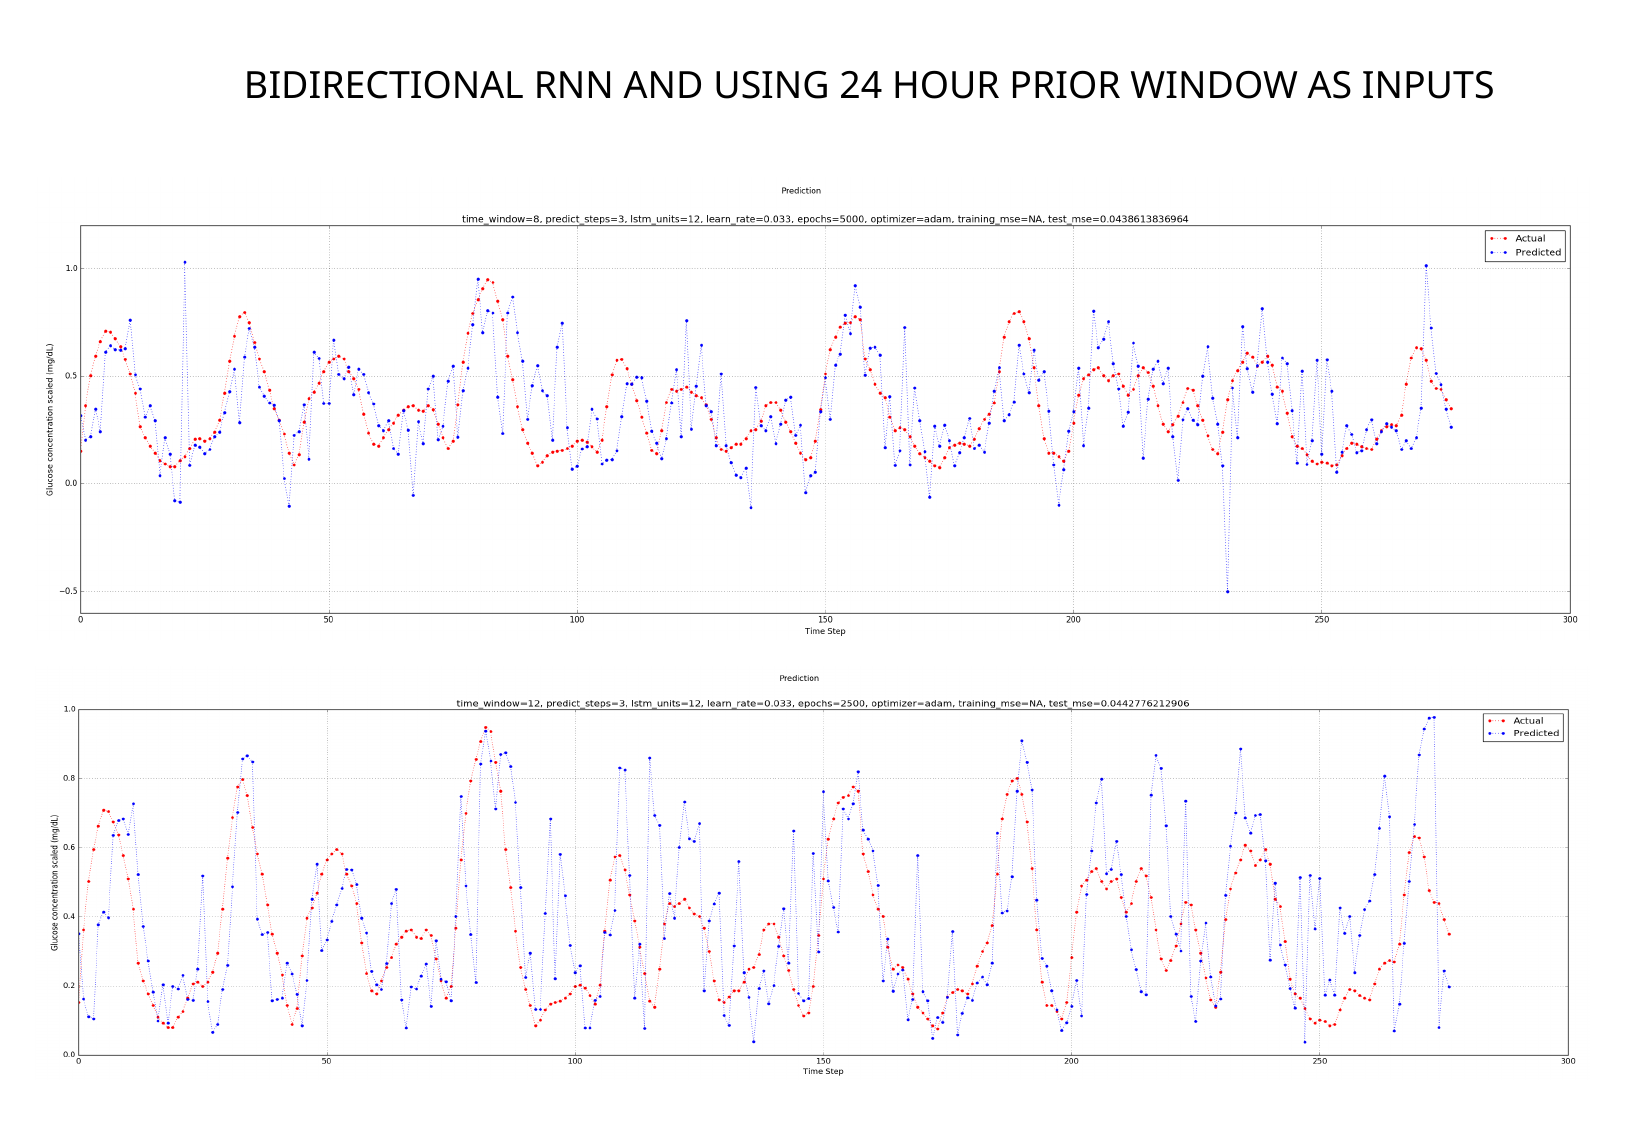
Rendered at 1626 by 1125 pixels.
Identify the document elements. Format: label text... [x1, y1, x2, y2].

picture [35, 177, 1590, 640]
picture [35, 666, 1590, 1080]
text_box BIDIRECTIONAL RNN AND USING 24 HOUR PRIOR WINDOW AS INPUTS [229, 54, 1625, 114]
